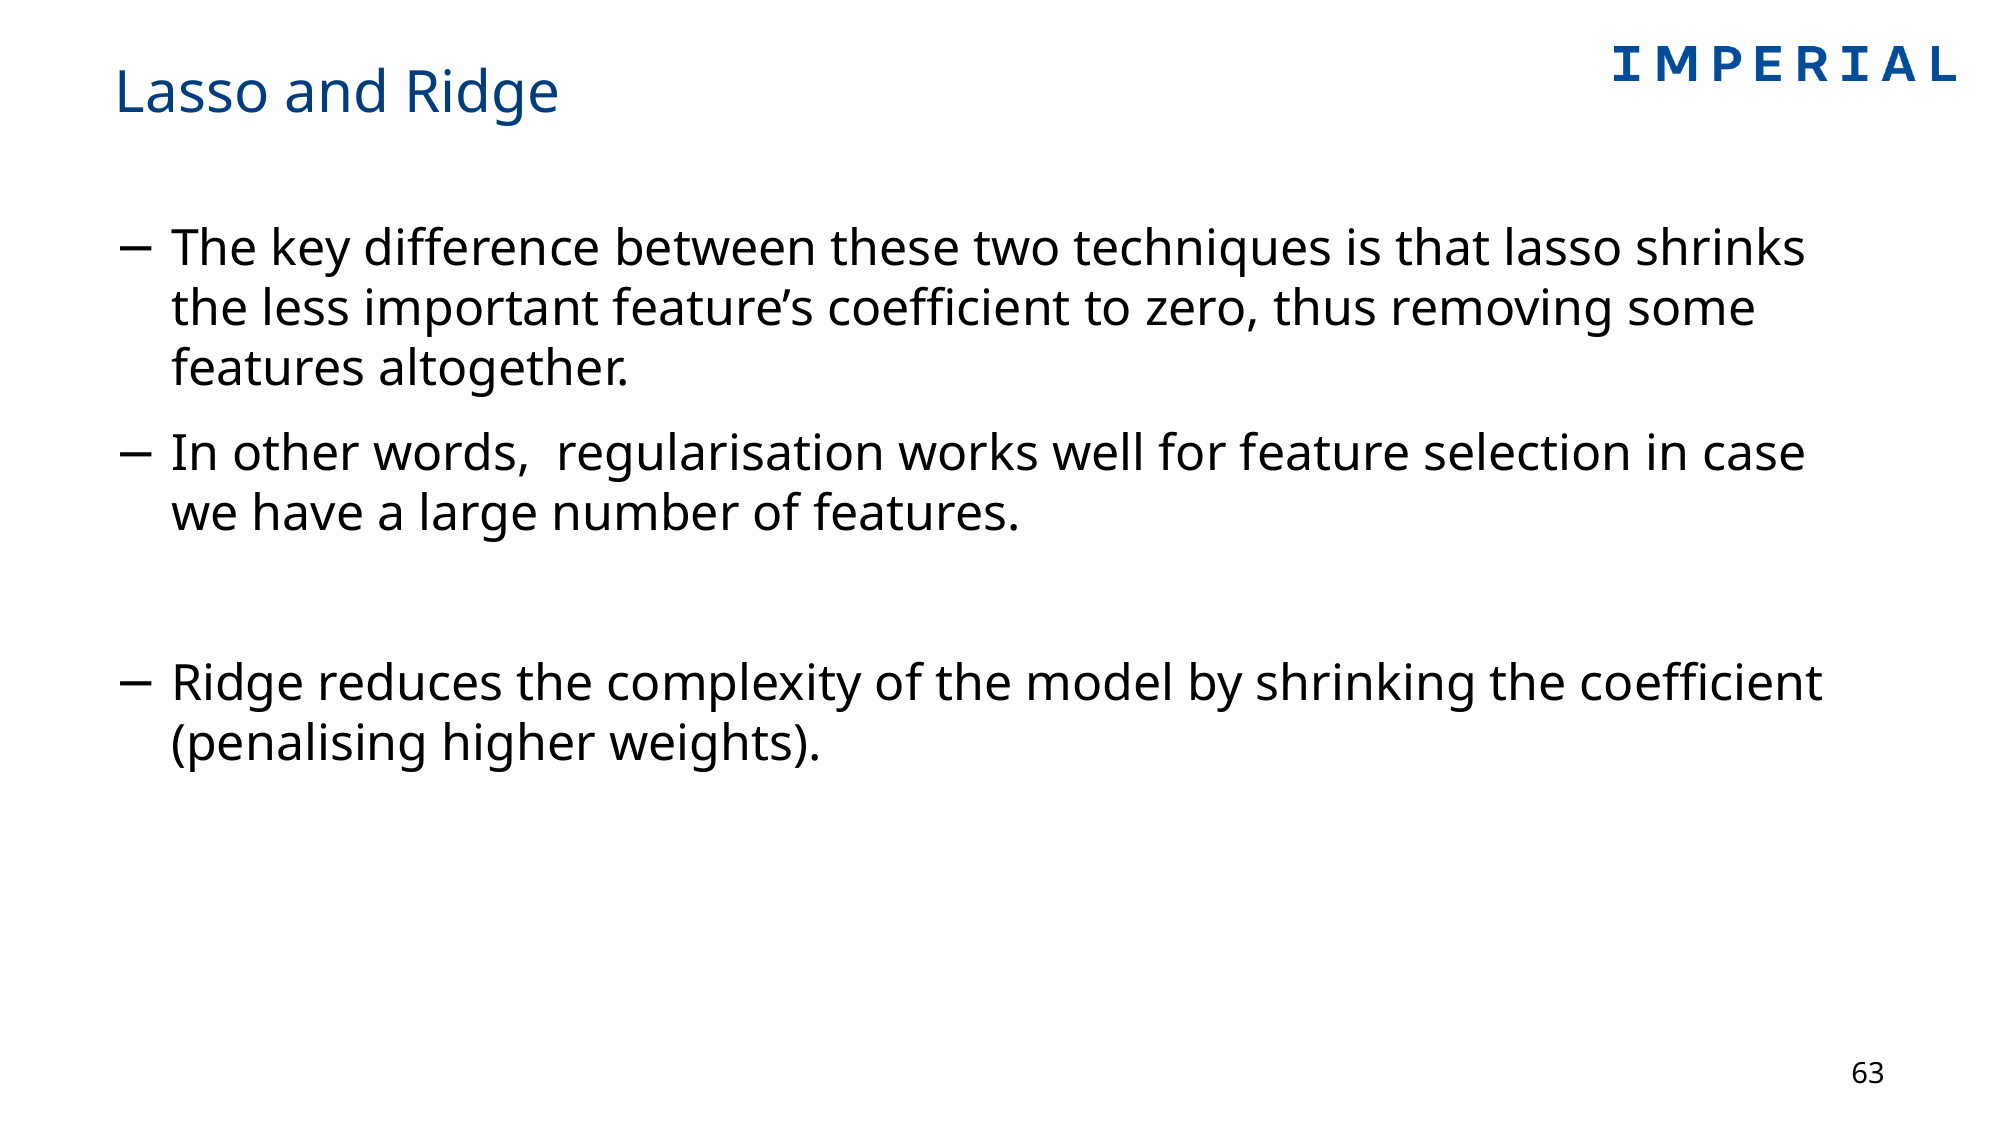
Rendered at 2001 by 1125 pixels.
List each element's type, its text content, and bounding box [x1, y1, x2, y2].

picture [1900, 46, 1956, 81]
slide_number 63 [1433, 1046, 1901, 1103]
title Lasso and Ridge [99, 0, 1900, 184]
